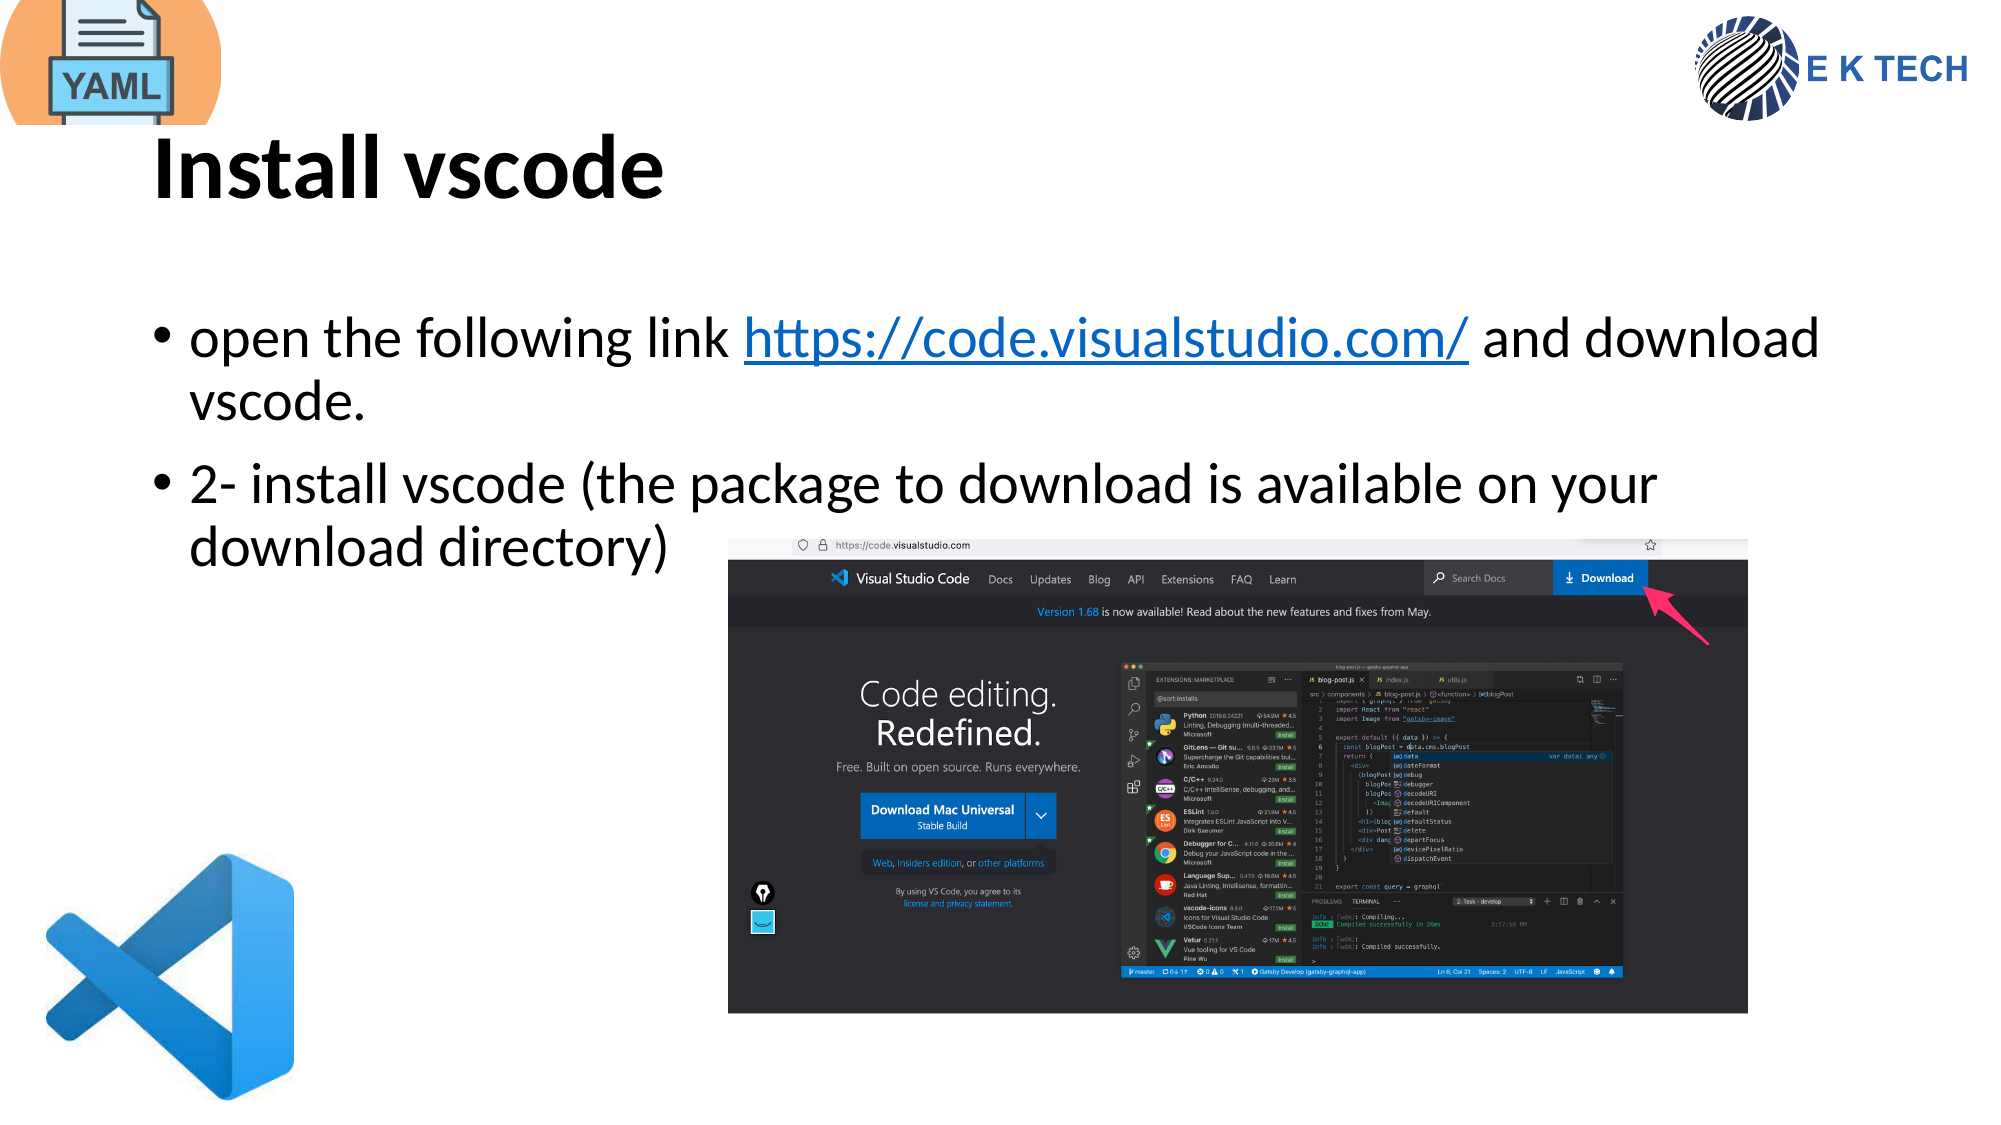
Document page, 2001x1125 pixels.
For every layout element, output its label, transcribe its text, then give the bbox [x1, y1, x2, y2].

picture [728, 539, 1749, 1014]
picture [46, 853, 294, 1101]
title Install vscode [137, 59, 1863, 278]
list open the following link https://code.visualstudio.com/ and download vscode. 2- install vscode (the package to download is available on your download directory) [137, 299, 1863, 1014]
picture [0, 0, 221, 125]
picture [1693, 14, 1973, 123]
